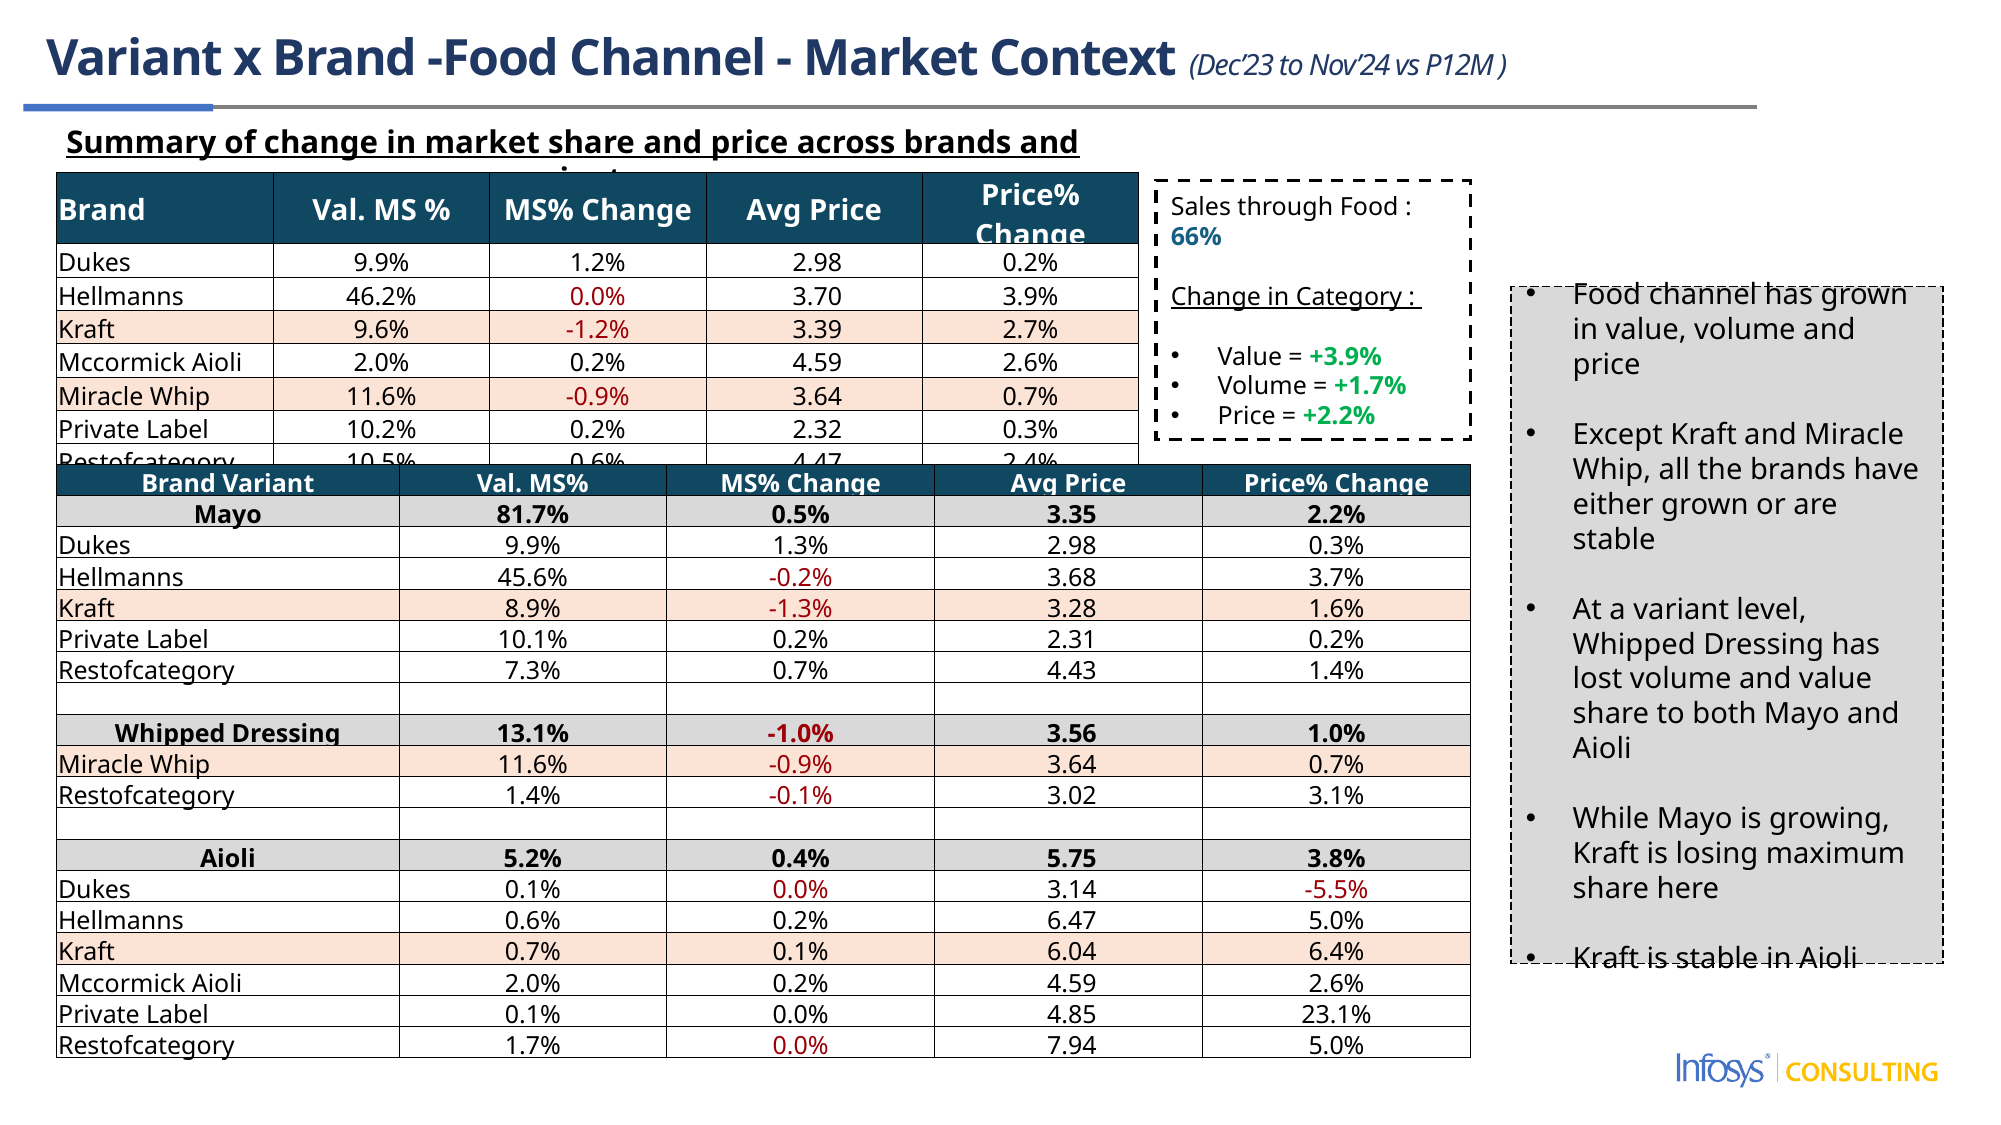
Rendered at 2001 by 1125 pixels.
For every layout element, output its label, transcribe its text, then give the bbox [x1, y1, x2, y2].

table_cell 46.2% [274, 278, 489, 310]
table_cell [400, 808, 666, 839]
table_cell 3.35 [935, 496, 1202, 526]
table_cell 0.3% [1203, 527, 1470, 557]
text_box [22, 103, 1758, 112]
table_cell 3.02 [935, 777, 1202, 807]
table_cell -1.3% [667, 590, 934, 620]
table_cell Miracle Whip [57, 378, 273, 410]
table_cell 2.2% [1203, 496, 1470, 526]
table_cell 9.9% [274, 244, 489, 277]
table_cell 3.14 [935, 871, 1202, 901]
table_header Brand [57, 173, 273, 243]
table_cell 2.6% [1203, 965, 1470, 995]
table_cell 9.9% [400, 527, 666, 557]
table_cell -5.5% [1203, 871, 1470, 901]
table_cell 0.0% [490, 278, 706, 310]
table_cell 3.9% [923, 278, 1138, 310]
table_cell Restofcategory [57, 777, 399, 807]
table_cell Private Label [57, 411, 273, 443]
table_cell Miracle Whip [57, 746, 399, 776]
table_header MS% Change [490, 173, 706, 243]
table_header Brand Variant [57, 465, 399, 495]
table_cell 2.7% [923, 311, 1138, 343]
table_cell 5.0% [1203, 902, 1470, 932]
table_cell [1203, 683, 1470, 714]
table_cell Dukes [57, 871, 399, 901]
table_cell [57, 808, 399, 839]
text_box Summary of change in market share and price across brands and variants [18, 114, 1128, 205]
table_cell 4.85 [935, 996, 1202, 1026]
table_cell Kraft [57, 933, 399, 964]
table_cell 0.2% [667, 621, 934, 651]
table_cell 0.7% [923, 378, 1138, 410]
table_header Val. MS % [274, 173, 489, 243]
text_box Variant x Brand -Food Channel - Market Context (Dec’23 to Nov’24 vs P12M ) [26, 11, 1944, 112]
table_cell [400, 683, 666, 714]
table_cell 10.2% [274, 411, 489, 443]
table_header Avg Price [707, 173, 922, 243]
table_cell 1.3% [667, 527, 934, 557]
table_cell Kraft [57, 311, 273, 343]
table_cell Hellmanns [57, 902, 399, 932]
table_cell 0.2% [1203, 621, 1470, 651]
table_cell 0.2% [490, 344, 706, 377]
table_cell 0.6% [490, 444, 706, 464]
table_cell Private Label [57, 621, 399, 651]
table_cell 2.98 [935, 527, 1202, 557]
table_cell Mayo [57, 496, 399, 526]
table_cell -0.9% [490, 378, 706, 410]
table_header Avg Price [935, 465, 1202, 495]
table_cell 2.98 [707, 244, 922, 277]
table_cell Restofcategory [57, 1027, 399, 1057]
table_cell 0.2% [490, 411, 706, 443]
table_header Price% Change [1203, 465, 1470, 495]
table_cell [57, 683, 399, 714]
table_cell 0.0% [667, 1027, 934, 1057]
table_cell 5.2% [400, 840, 666, 870]
table_cell 5.75 [935, 840, 1202, 870]
table_cell 1.4% [400, 777, 666, 807]
table_cell 1.0% [1203, 715, 1470, 745]
table_cell 11.6% [274, 378, 489, 410]
table_cell 7.94 [935, 1027, 1202, 1057]
table_cell 1.4% [1203, 652, 1470, 682]
table_header MS% Change [667, 465, 934, 495]
table_cell 0.3% [923, 411, 1138, 443]
table_cell 2.6% [923, 344, 1138, 377]
table_cell 6.4% [1203, 933, 1470, 964]
table_cell 3.39 [707, 311, 922, 343]
table_cell 0.7% [400, 933, 666, 964]
table_cell 3.64 [935, 746, 1202, 776]
table_cell 5.0% [1203, 1027, 1470, 1057]
table_cell -1.2% [490, 311, 706, 343]
table_cell [935, 683, 1202, 714]
table_header Val. MS% [400, 465, 666, 495]
table_cell 0.1% [400, 996, 666, 1026]
table_cell 7.3% [400, 652, 666, 682]
table_cell [667, 808, 934, 839]
text_box Sales through Food : 66% Change in Category : Value = +3.9% Volume = +1.7% Price = +2.2% [1154, 179, 1472, 441]
table_cell Private Label [57, 996, 399, 1026]
table_cell 1.6% [1203, 590, 1470, 620]
table_cell Kraft [57, 590, 399, 620]
table_cell 0.7% [667, 652, 934, 682]
table_cell 0.2% [667, 965, 934, 995]
table_cell [935, 808, 1202, 839]
table_header Price% Change [923, 173, 1138, 243]
table_cell 4.43 [935, 652, 1202, 682]
table_cell Restofcategory [57, 652, 399, 682]
table_cell 13.1% [400, 715, 666, 745]
table_cell 0.0% [667, 871, 934, 901]
table_cell 1.7% [400, 1027, 666, 1057]
table_cell 2.32 [707, 411, 922, 443]
table_cell 0.0% [667, 996, 934, 1026]
table_cell 3.64 [707, 378, 922, 410]
table_cell [1203, 808, 1470, 839]
table_cell -0.9% [667, 746, 934, 776]
table_cell 9.6% [274, 311, 489, 343]
table_cell 4.59 [707, 344, 922, 377]
table_cell 0.7% [1203, 746, 1470, 776]
table_cell 11.6% [400, 746, 666, 776]
table_cell 8.9% [400, 590, 666, 620]
table_cell Dukes [57, 244, 273, 277]
table_cell 0.1% [667, 933, 934, 964]
table_cell -0.1% [667, 777, 934, 807]
table_cell 3.7% [1203, 558, 1470, 589]
table_cell 0.1% [400, 871, 666, 901]
table_cell 3.68 [935, 558, 1202, 589]
table_cell Hellmanns [57, 278, 273, 310]
table_cell 3.8% [1203, 840, 1470, 870]
table_cell 2.4% [923, 444, 1138, 464]
table_cell Dukes [57, 527, 399, 557]
table_cell Restofcategory [57, 444, 273, 464]
table_cell 3.56 [935, 715, 1202, 745]
text_box Food channel has grown in value, volume and price Except Kraft and Miracle Whip, all the brands have either grown or are stable At a variant level, Whipped Dressing has lost volume and value share to both Mayo and Aioli While Mayo is growing, Kraft is losing maximum share here Kraft is stable in Aioli [1509, 285, 1945, 965]
table_cell Hellmanns [57, 558, 399, 589]
table_cell 3.70 [707, 278, 922, 310]
table_cell [667, 683, 934, 714]
table_cell 0.6% [400, 902, 666, 932]
table_cell 0.2% [667, 902, 934, 932]
table_cell 23.1% [1203, 996, 1470, 1026]
table_cell 10.1% [400, 621, 666, 651]
table_cell 0.4% [667, 840, 934, 870]
table_cell 4.59 [935, 965, 1202, 995]
table_cell Aioli [57, 840, 399, 870]
table_cell 3.1% [1203, 777, 1470, 807]
table_cell 0.5% [667, 496, 934, 526]
table_cell 6.47 [935, 902, 1202, 932]
table_cell 45.6% [400, 558, 666, 589]
table_cell Mccormick Aioli [57, 344, 273, 377]
table_cell -0.2% [667, 558, 934, 589]
table_cell 0.2% [923, 244, 1138, 277]
table_cell 3.28 [935, 590, 1202, 620]
table_cell 4.47 [707, 444, 922, 464]
table_cell 1.2% [490, 244, 706, 277]
table_cell 6.04 [935, 933, 1202, 964]
table_cell 2.0% [400, 965, 666, 995]
table_cell 2.0% [274, 344, 489, 377]
table_cell -1.0% [667, 715, 934, 745]
table_cell 2.31 [935, 621, 1202, 651]
table_cell 10.5% [274, 444, 489, 464]
table_cell Mccormick Aioli [57, 965, 399, 995]
table_cell Whipped Dressing [57, 715, 399, 745]
table_cell 81.7% [400, 496, 666, 526]
